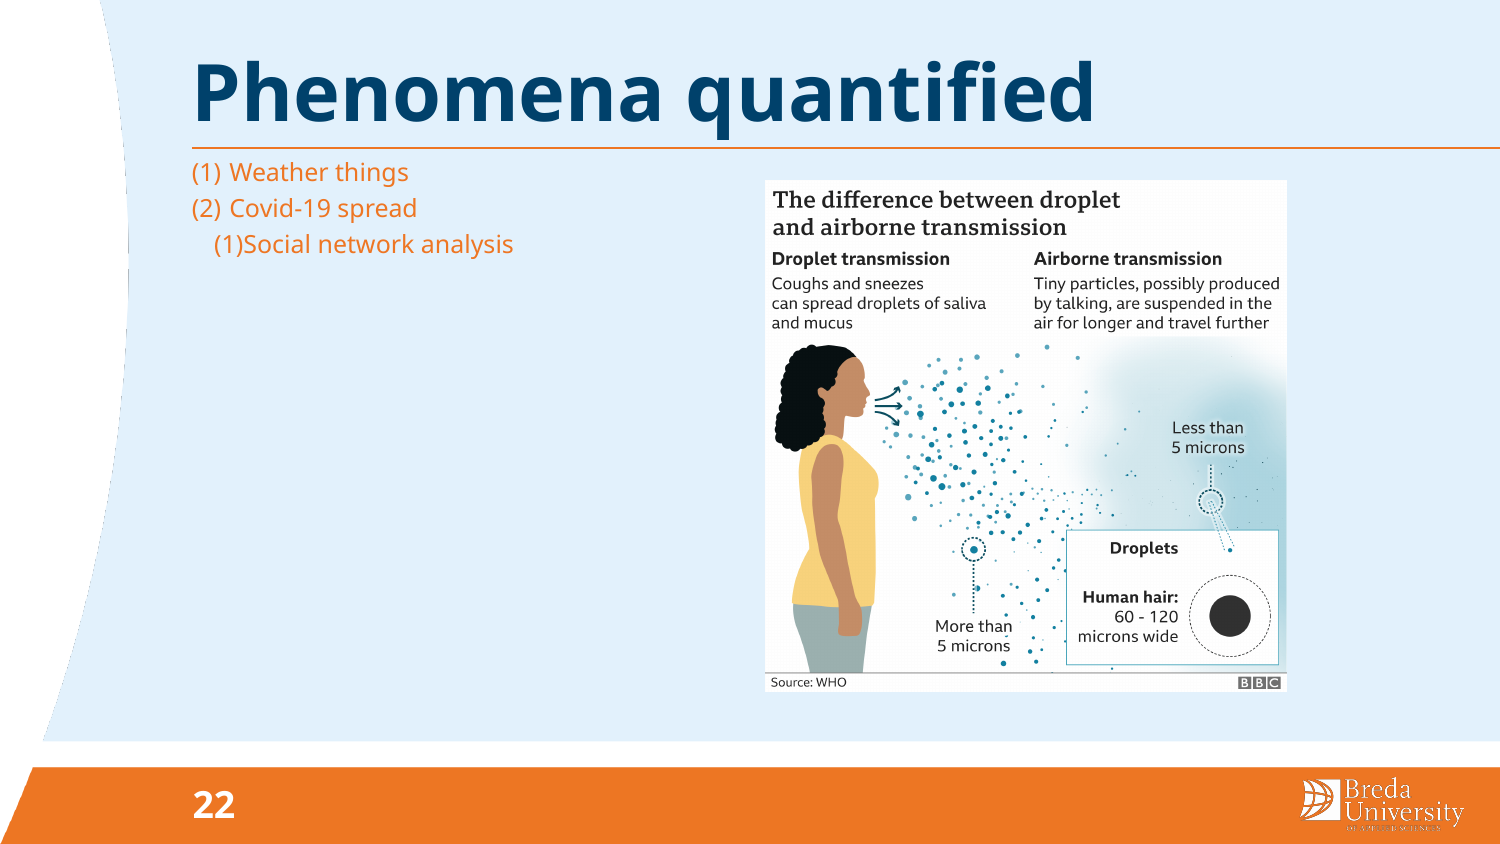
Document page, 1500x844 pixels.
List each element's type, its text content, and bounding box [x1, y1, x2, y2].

picture [0, 0, 1500, 844]
list Weather things Covid-19 spread Social network analysis [191, 150, 1341, 715]
title Phenomena quantified [191, 3, 1341, 138]
slide_number 22 [177, 773, 351, 819]
